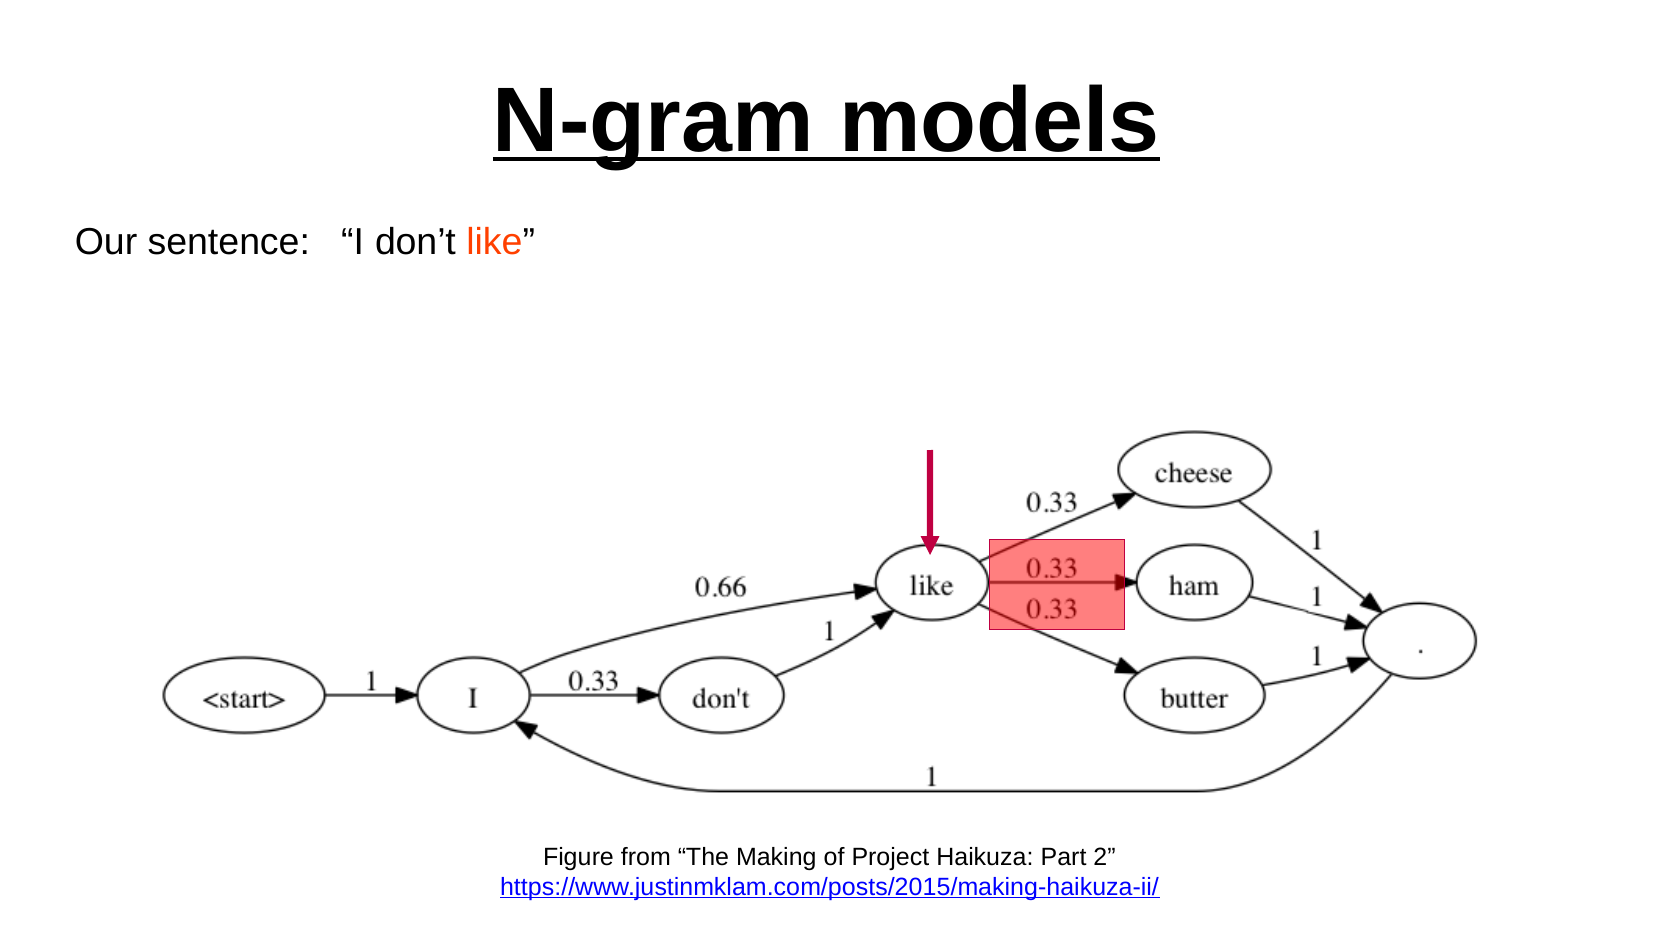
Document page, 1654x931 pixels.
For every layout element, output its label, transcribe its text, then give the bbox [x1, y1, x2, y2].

picture [155, 426, 1486, 802]
text_box N-gram models [82, 37, 1571, 193]
text_box Our sentence: “I don’t like” [59, 210, 1575, 309]
text_box Figure from “The Making of Project Haikuza: Part 2” https://www.justinmklam.com/posts/2015/making-haikuza-ii/ [355, 833, 1305, 915]
